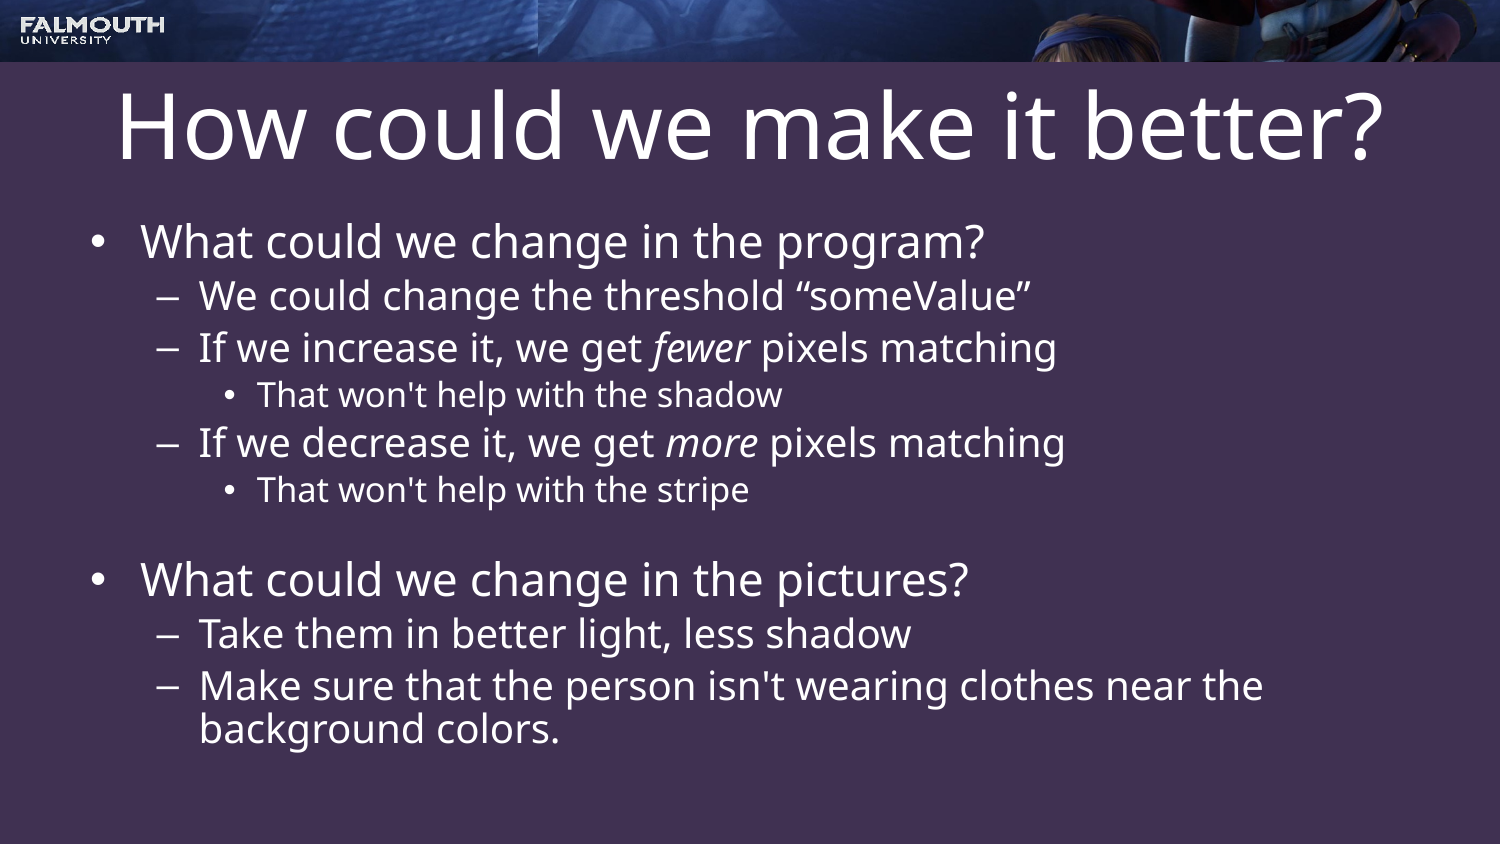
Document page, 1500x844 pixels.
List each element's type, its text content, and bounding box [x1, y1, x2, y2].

picture [0, 0, 1500, 62]
title How could we make it better? [75, 52, 1425, 194]
list What could we change in the program? We could change the threshold “someValue” If we increase it, we get fewer pixels matching That won't help with the shadow If we decrease it, we get more pixels matching That won't help with the stripe What could we change in the pictures? Take them in better light, less shadow Make sure that the person isn't wearing clothes near the background colors. [75, 210, 1425, 768]
